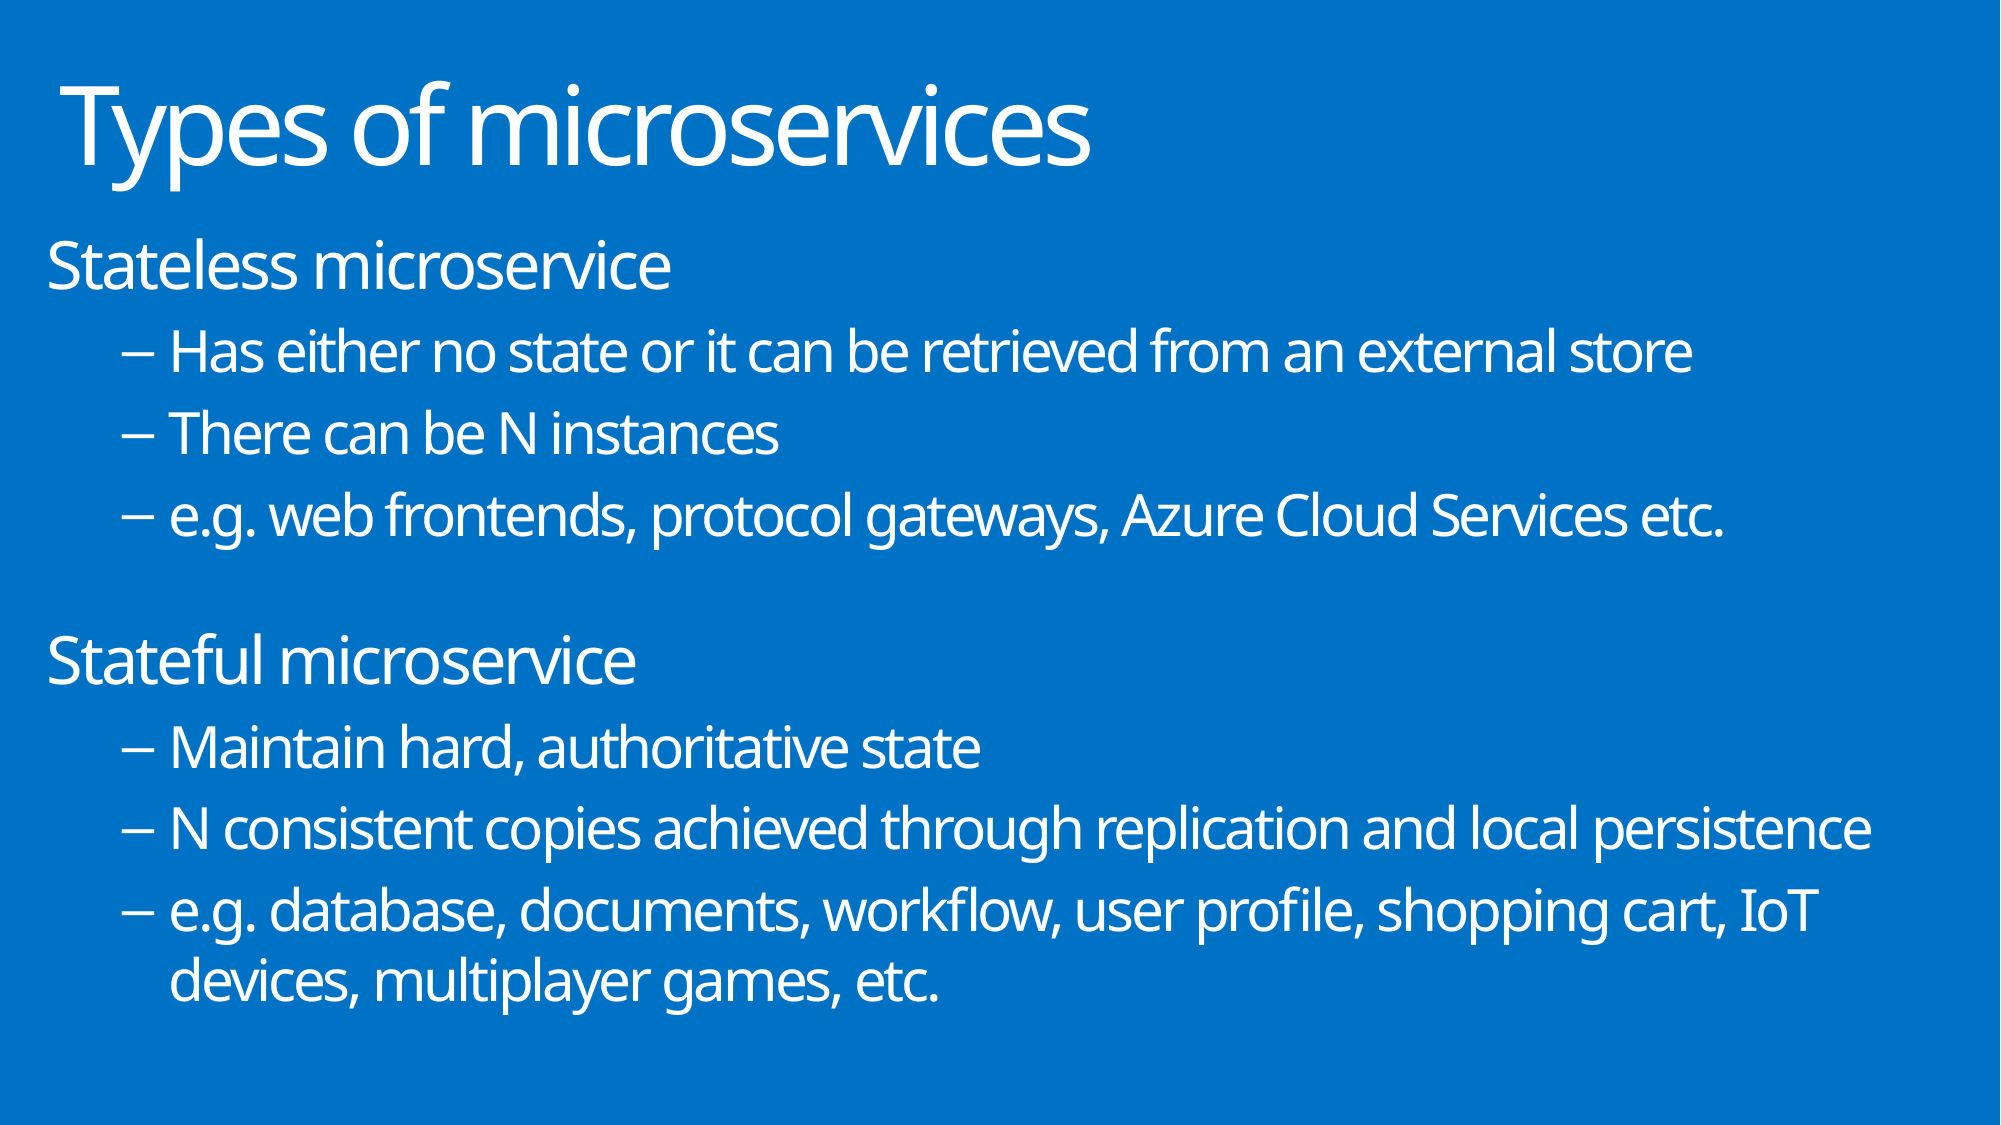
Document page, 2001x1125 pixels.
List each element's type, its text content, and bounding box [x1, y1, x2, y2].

title Types of microservices [44, 47, 1957, 196]
list Stateless microservice Has either no state or it can be retrieved from an external store There can be N instances e.g. web frontends, protocol gateways, Azure Cloud Services etc. Stateful microservice Maintain hard, authoritative state N consistent copies achieved through replication and local persistence e.g. database, documents, workflow, user profile, shopping cart, IoT devices, multiplayer games, etc. [31, 215, 2000, 1125]
